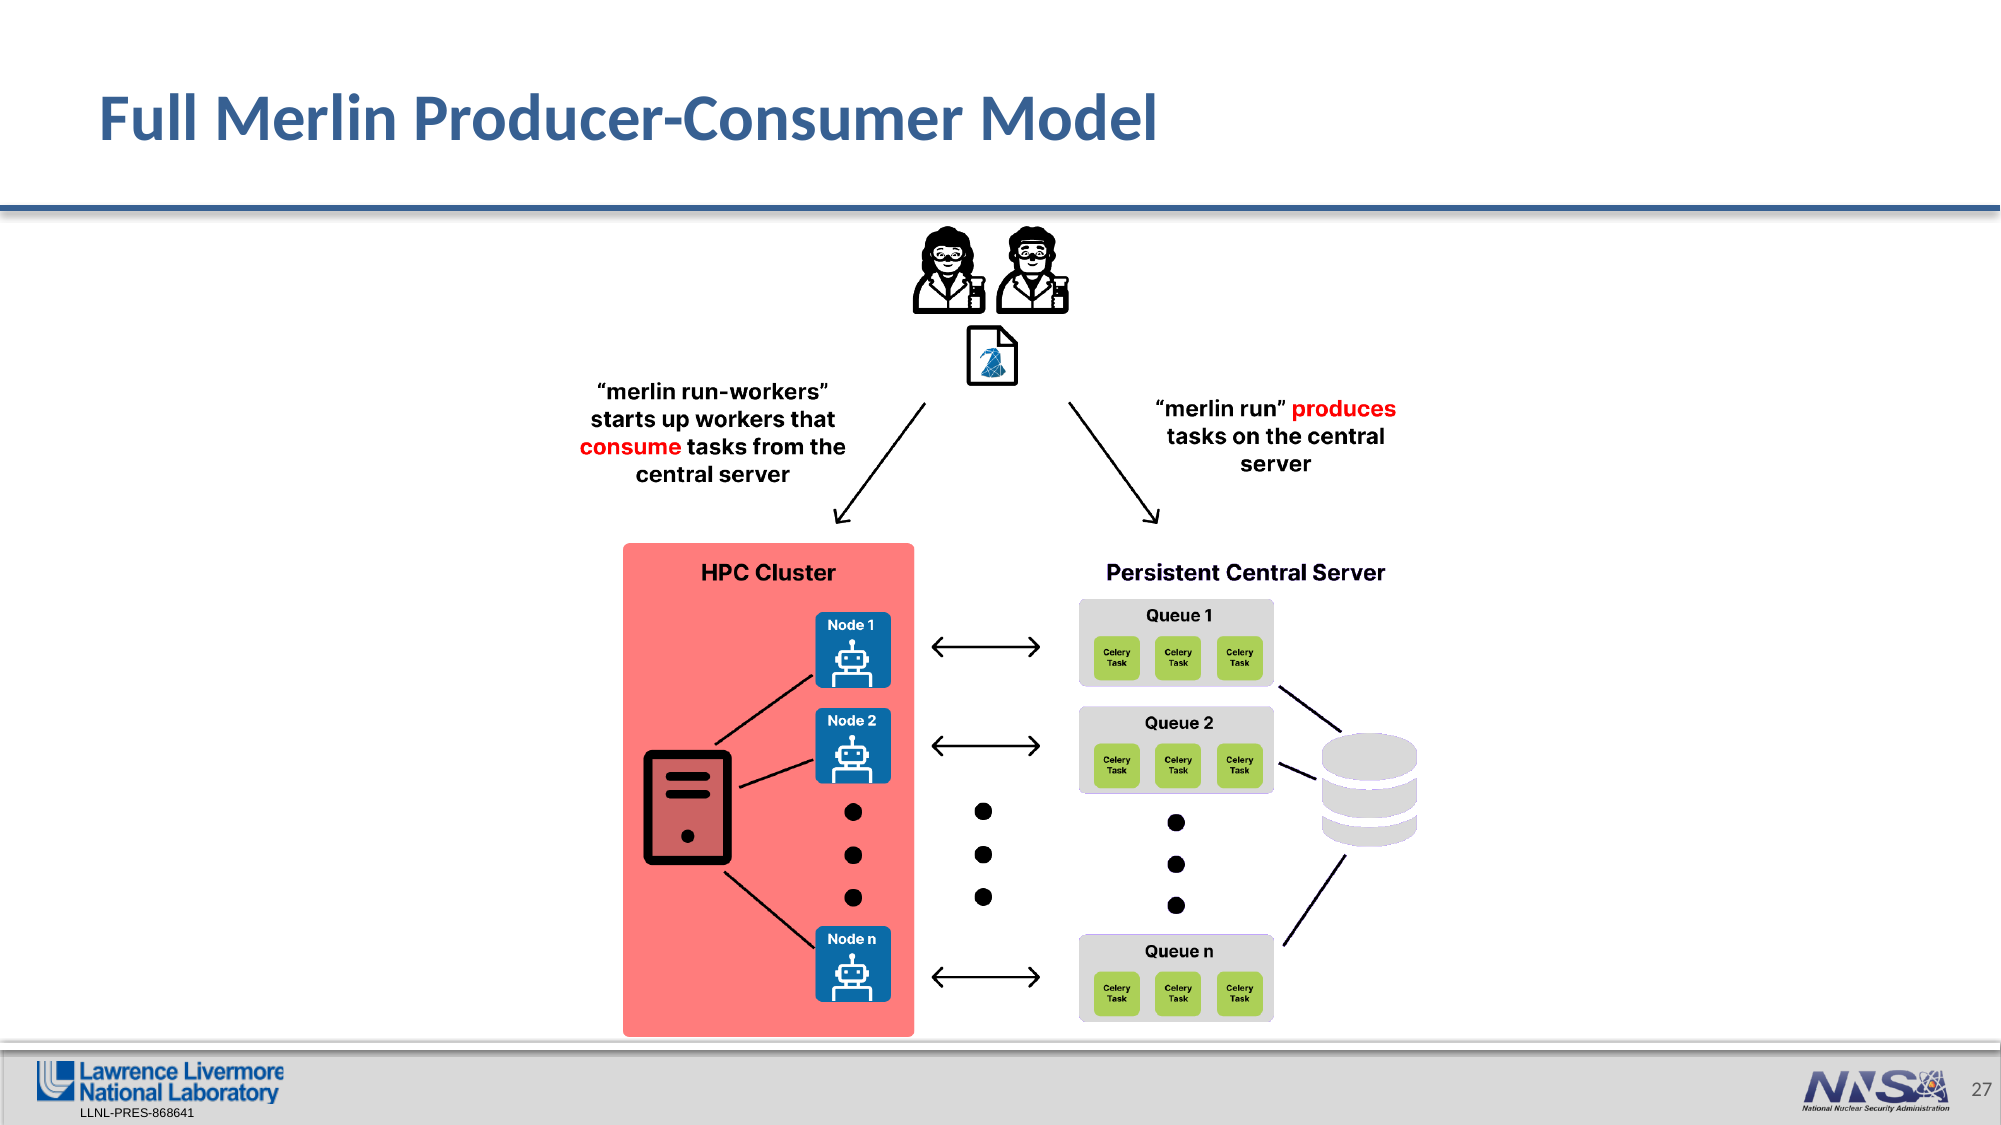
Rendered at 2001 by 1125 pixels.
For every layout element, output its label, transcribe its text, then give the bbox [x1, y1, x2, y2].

picture [1795, 1057, 1956, 1119]
title Full Merlin Producer-Consumer Model [99, 36, 1900, 202]
picture [549, 199, 1458, 1061]
